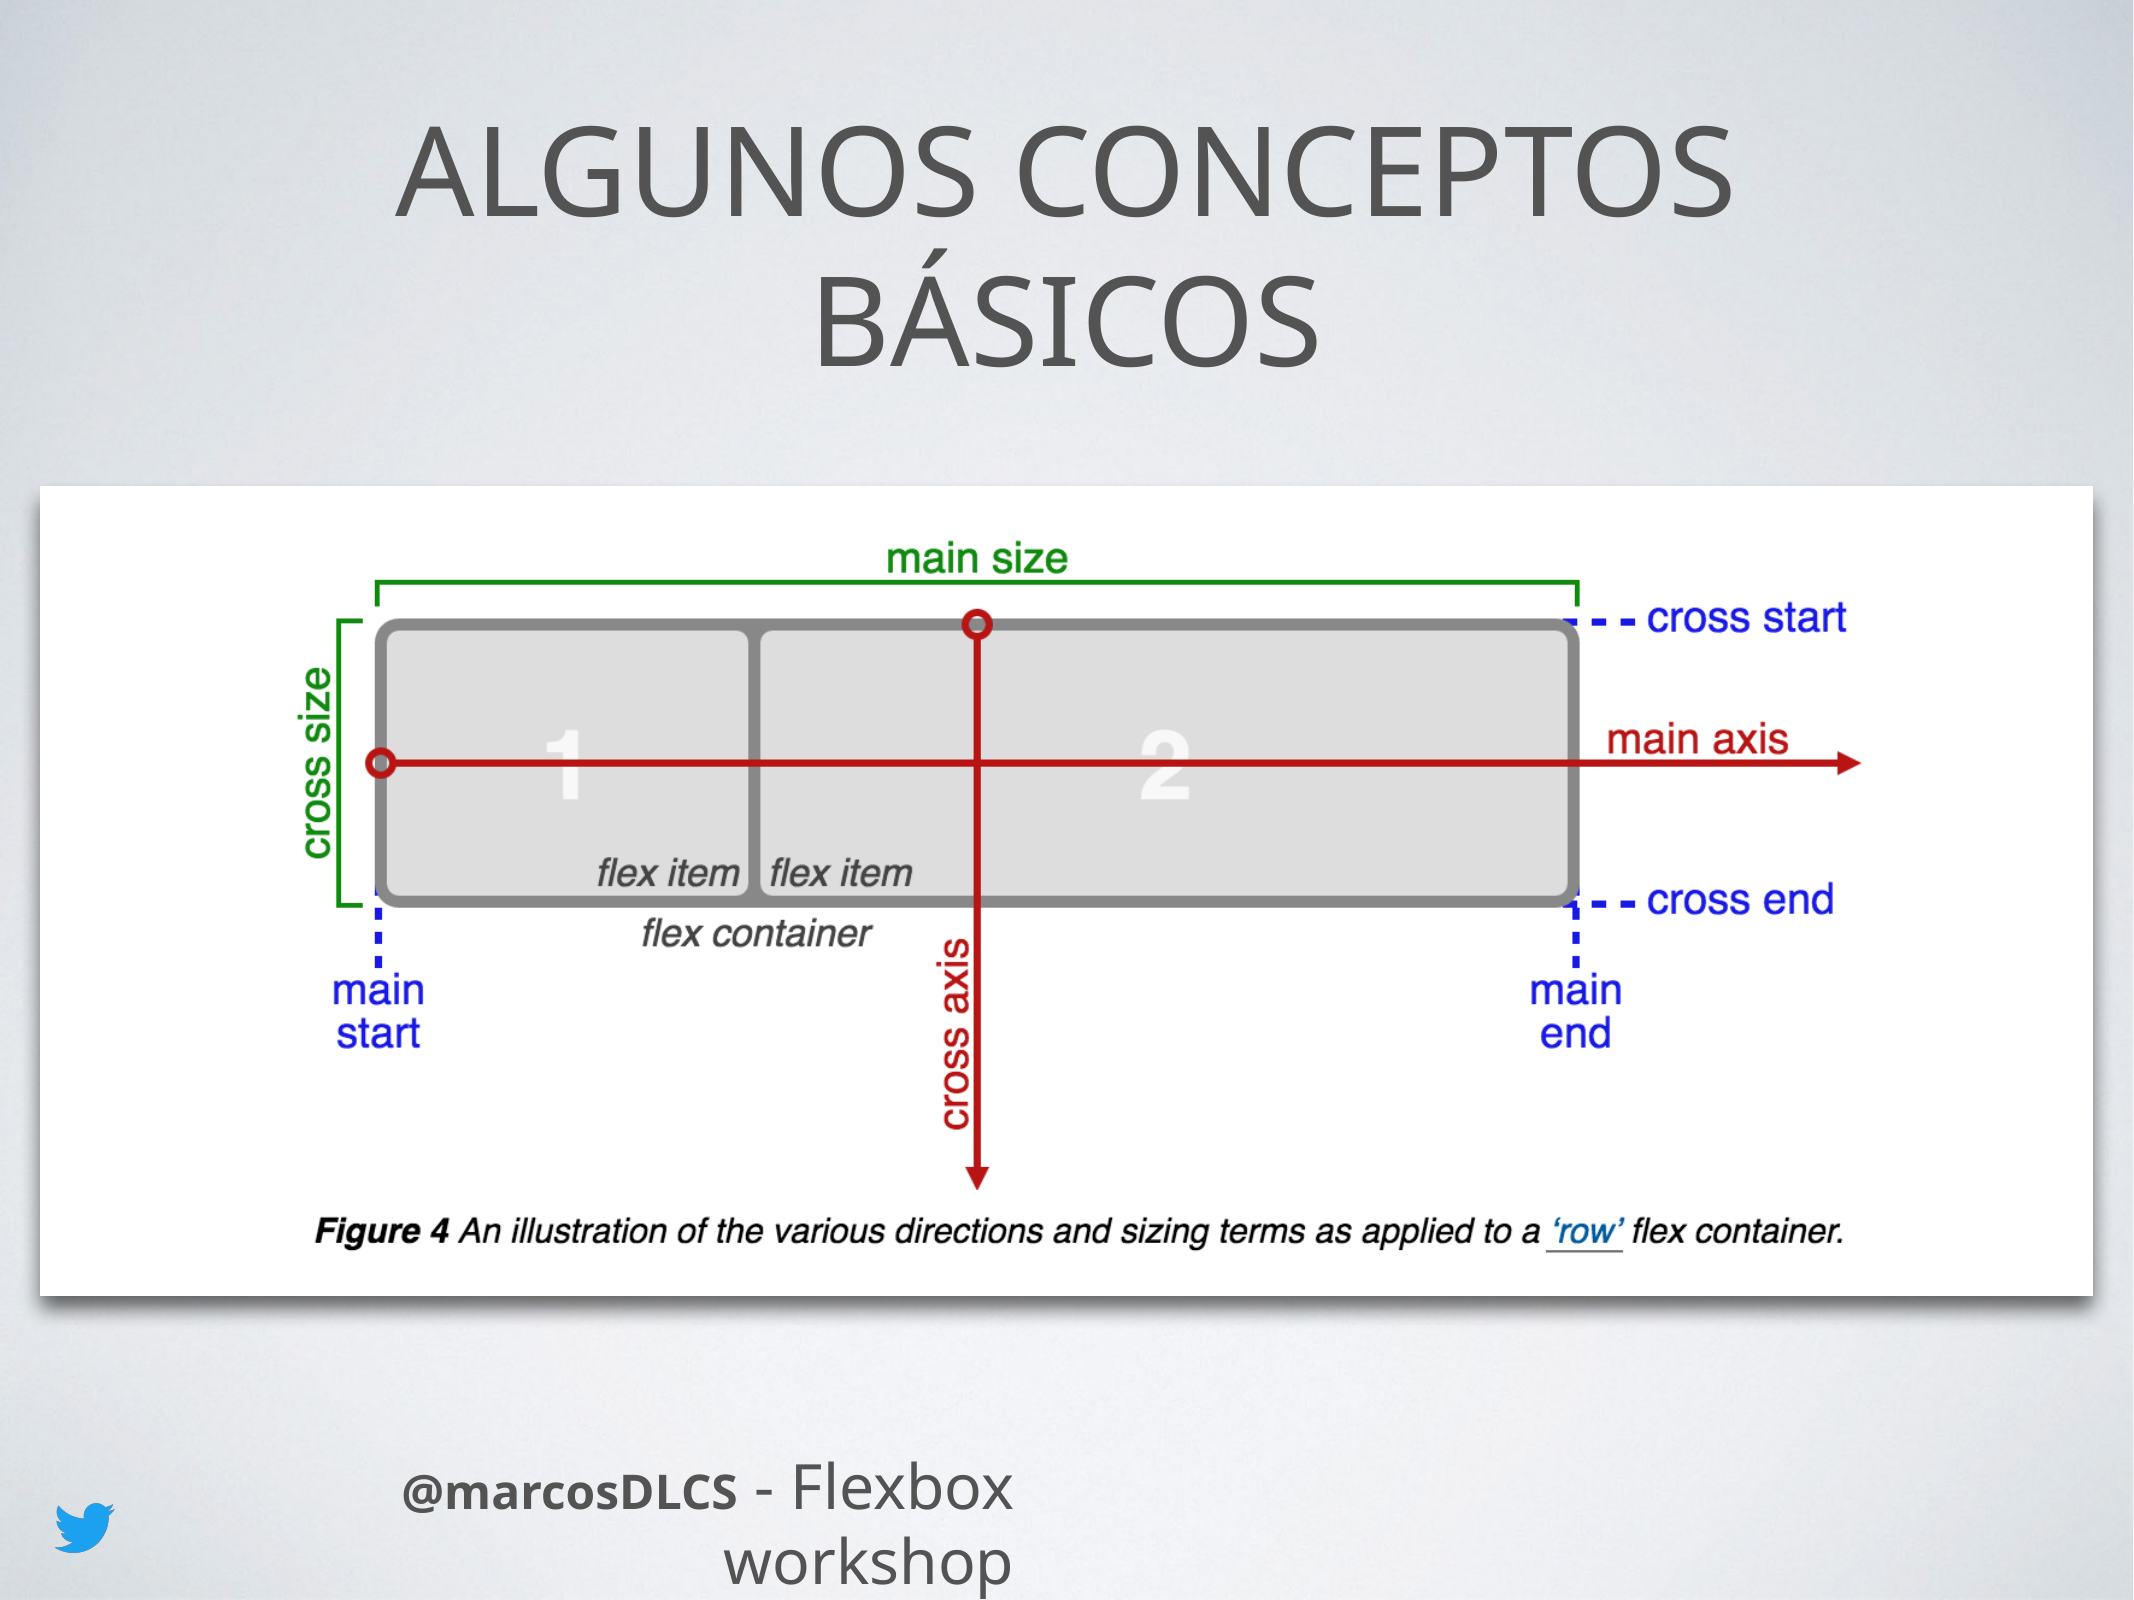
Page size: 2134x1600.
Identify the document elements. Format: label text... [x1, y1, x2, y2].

picture [0, 0, 2134, 1600]
title Algunos conceptos básicos [132, 128, 2002, 355]
